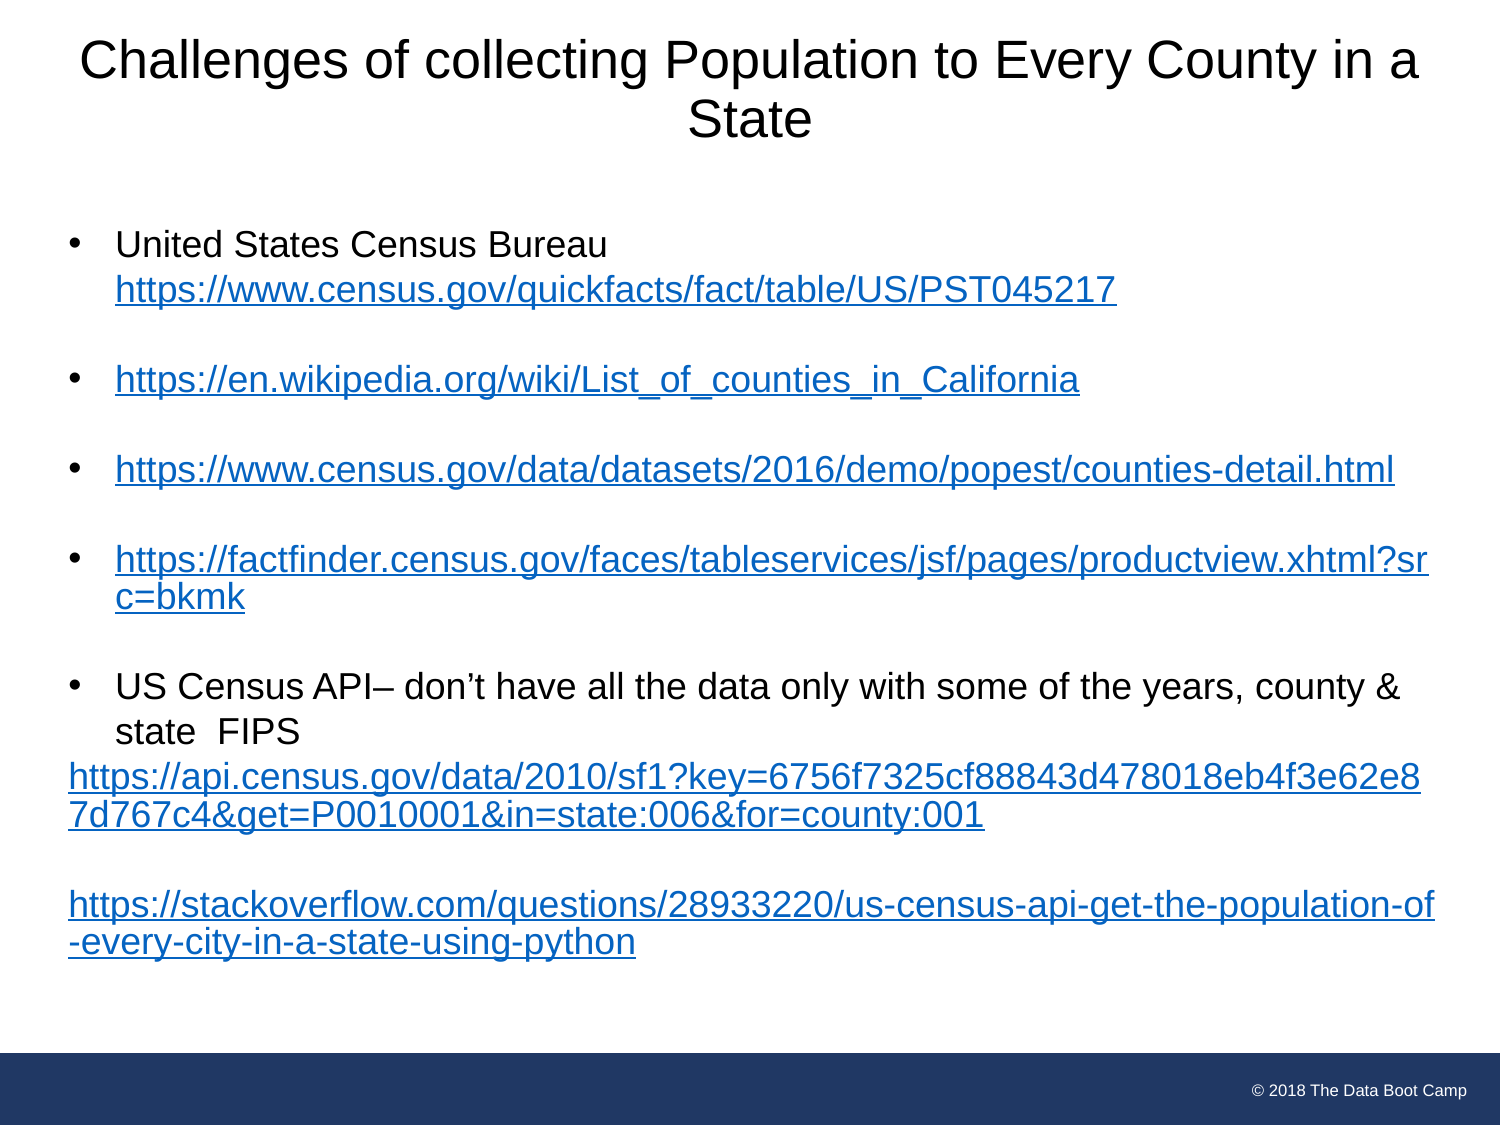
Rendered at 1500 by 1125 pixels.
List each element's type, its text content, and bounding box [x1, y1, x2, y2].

text_box United States Census Bureau https://www.census.gov/quickfacts/fact/table/US/PST045217 https://en.wikipedia.org/wiki/List_of_counties_in_California https://www.census.gov/data/datasets/2016/demo/popest/counties-detail.html https://factfinder.census.gov/faces/tableservices/jsf/pages/productview.xhtml?src=bkmk US Census API– don’t have all the data only with some of the years, county & state FIPS https://api.census.gov/data/2010/sf1?key=6756f7325cf88843d478018eb4f3e62e87d767c4&get=P0010001&in=state:006&for=county:001 https://stackoverflow.com/questions/28933220/us-census-api-get-the-population-of-every-city-in-a-state-using-python [53, 212, 1450, 1125]
title Challenges of collecting Population to Every County in a State [12, 24, 1488, 150]
